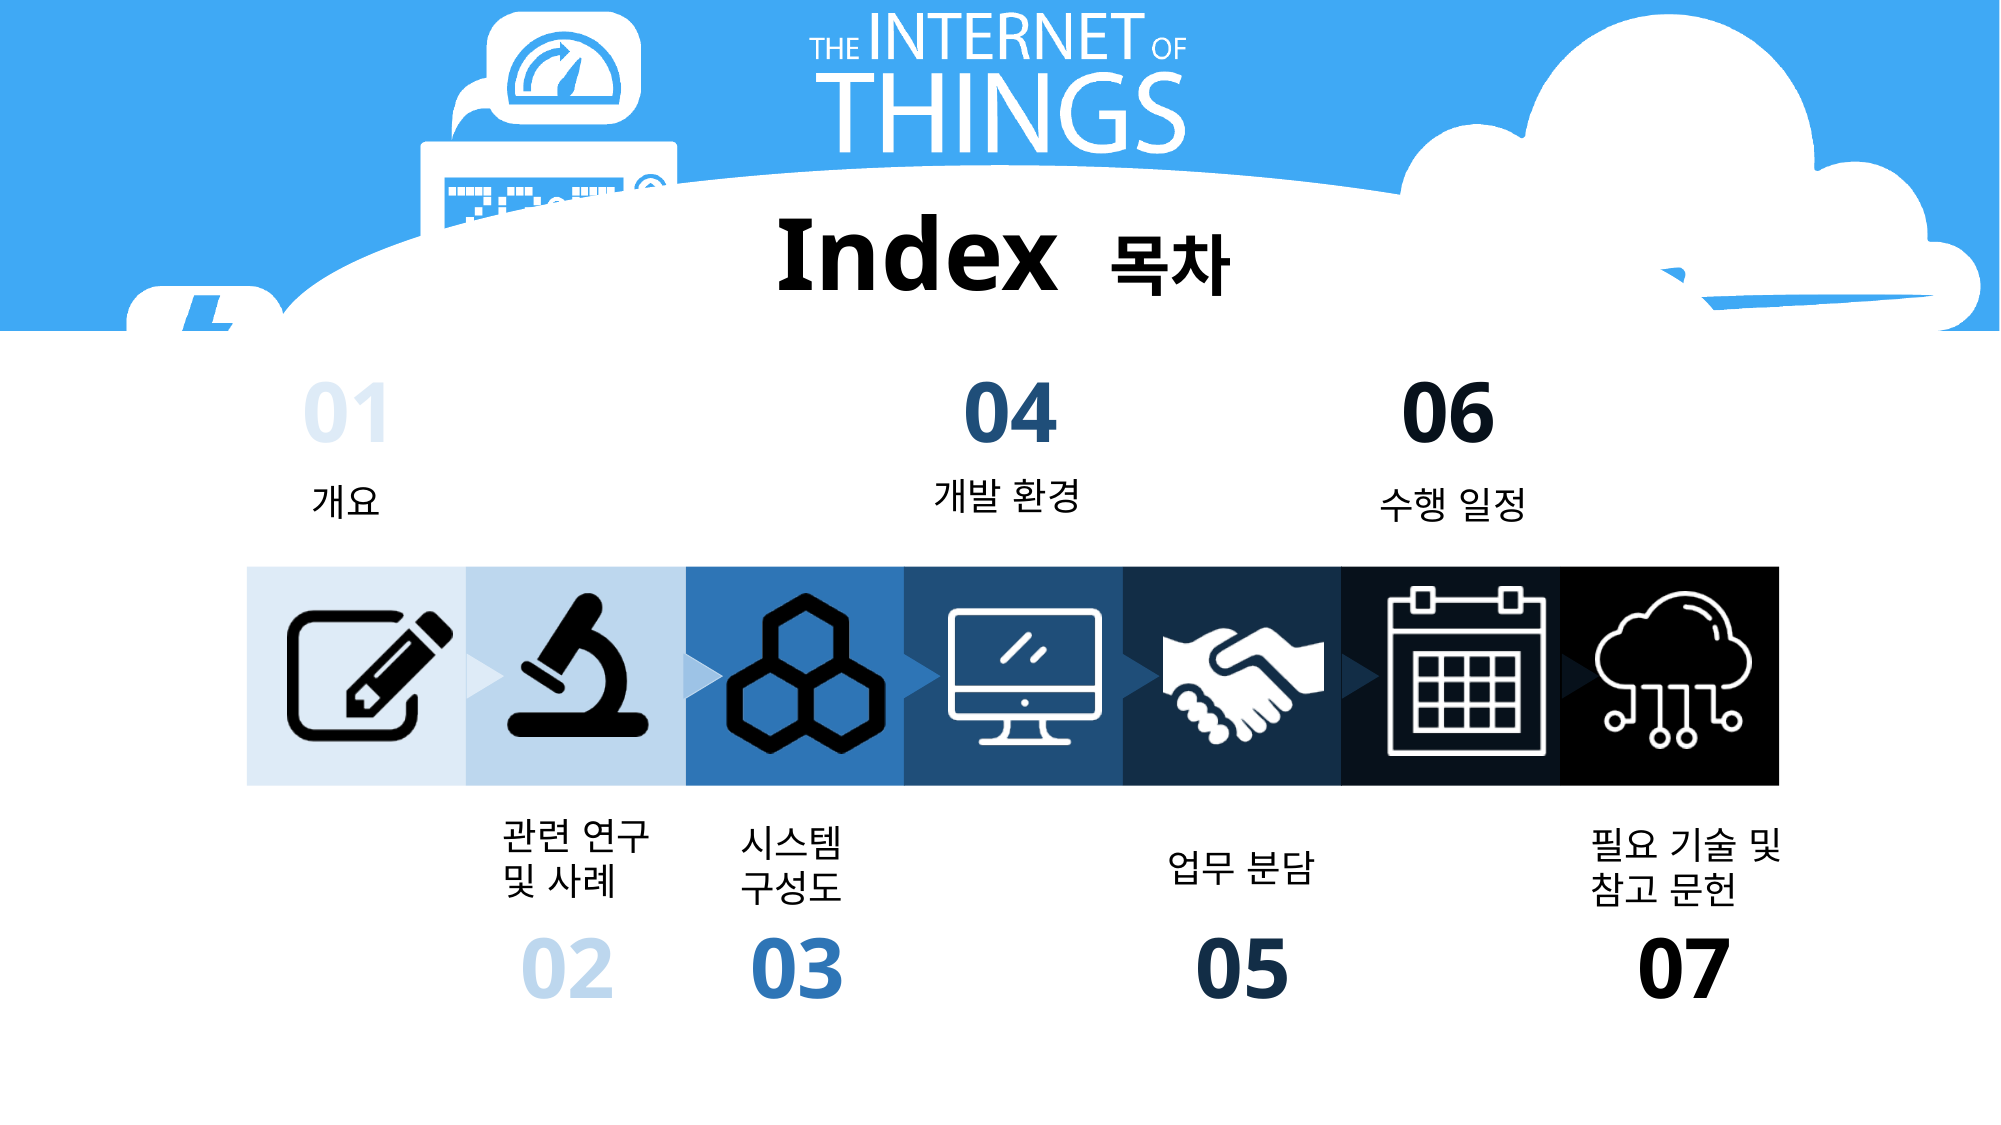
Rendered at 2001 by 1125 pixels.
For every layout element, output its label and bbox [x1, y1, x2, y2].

text_box [246, 351, 1803, 1024]
text_box [0, 0, 2000, 523]
